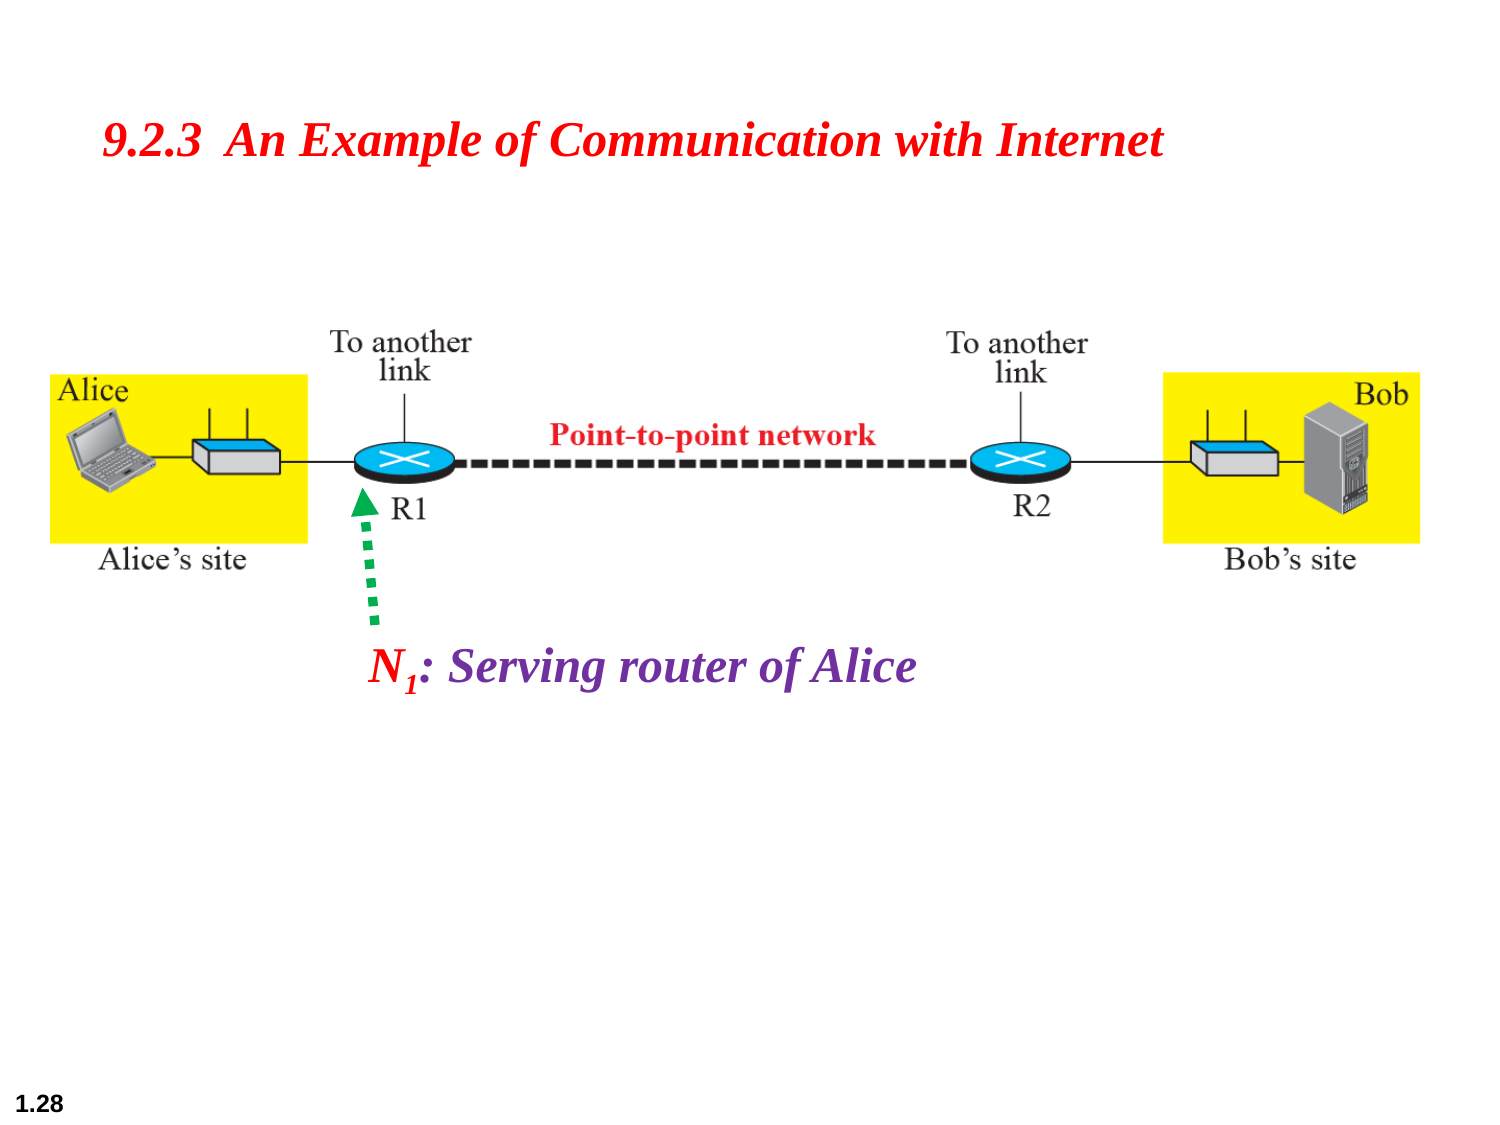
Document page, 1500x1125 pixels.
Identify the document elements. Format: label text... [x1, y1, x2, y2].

text_box N1: Serving router of Alice [353, 624, 933, 708]
picture [49, 324, 1421, 580]
slide_number 1.28 [0, 1049, 313, 1125]
text_box 9.2.3 An Example of Communication with Internet [87, 98, 1363, 174]
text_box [362, 487, 376, 626]
